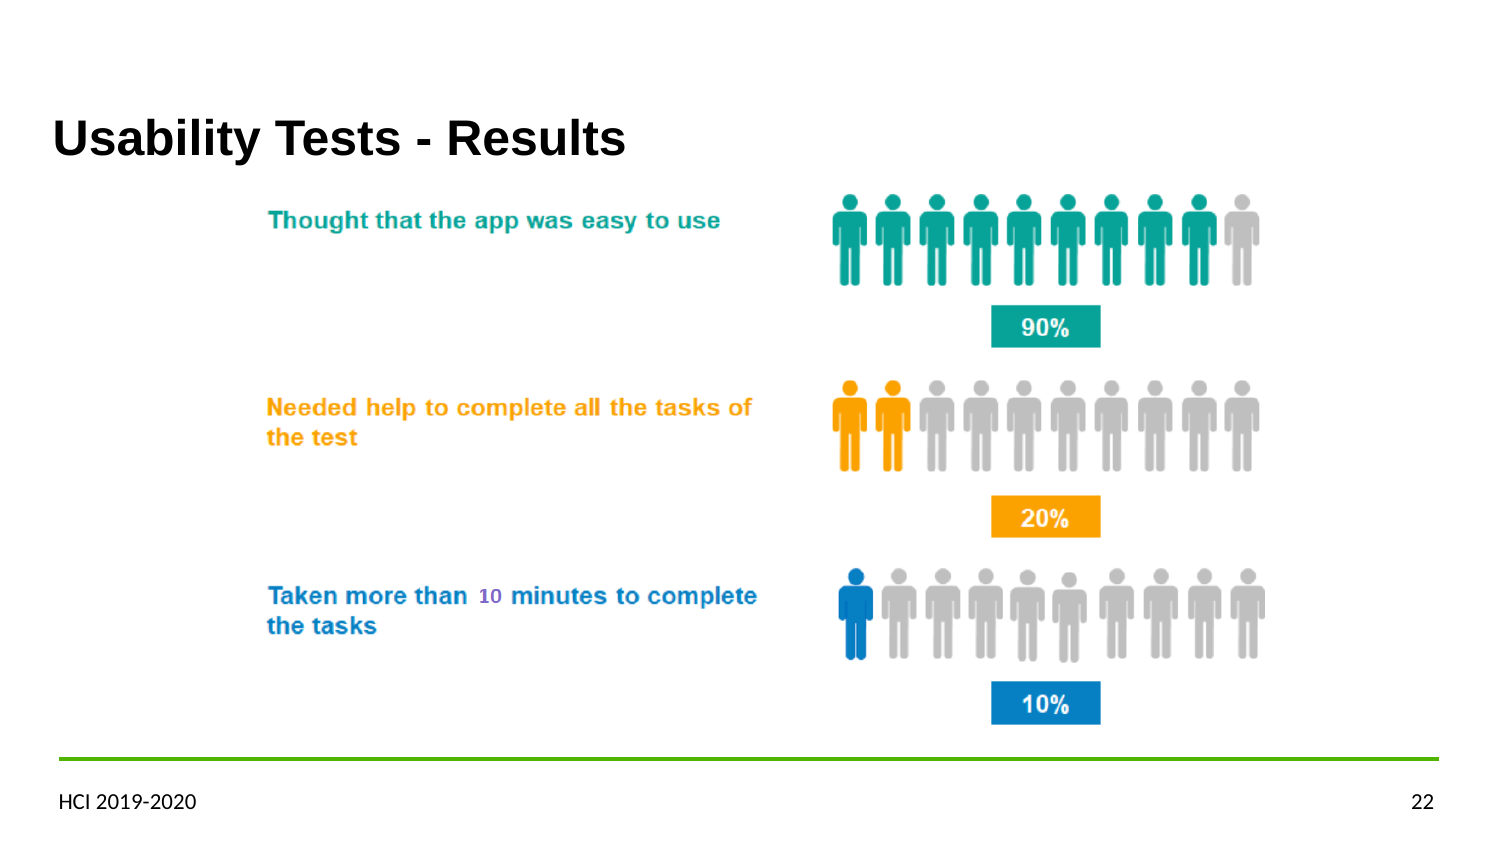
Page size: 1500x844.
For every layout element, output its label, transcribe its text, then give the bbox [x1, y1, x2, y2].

picture [227, 188, 1308, 737]
text_box ‹#› [1355, 781, 1446, 820]
text_box HCI 2019-2020 [47, 781, 376, 820]
text_box Usability Tests - Results [37, 90, 1463, 249]
